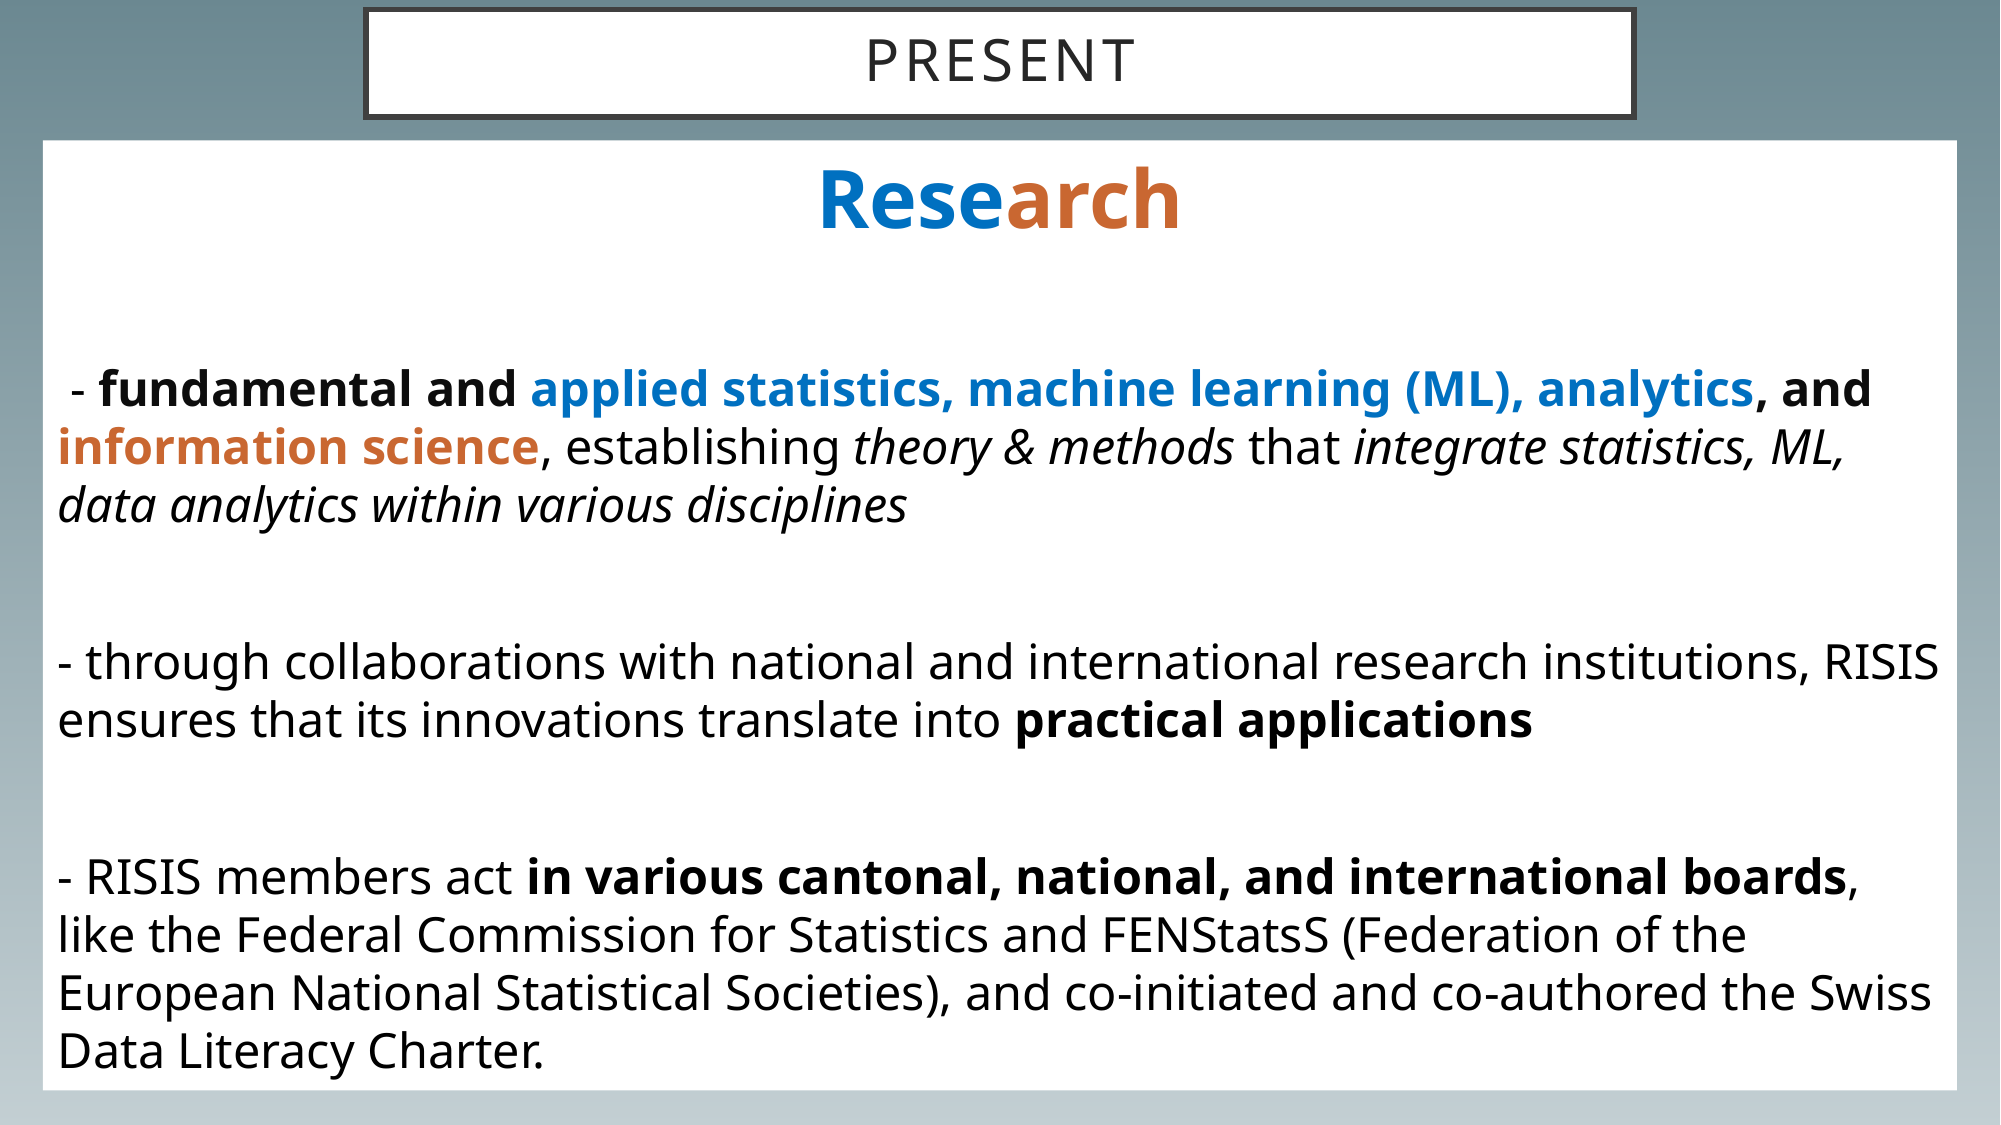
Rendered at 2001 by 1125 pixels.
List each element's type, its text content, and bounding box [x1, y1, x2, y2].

list Research - fundamental and applied statistics, machine learning (ML), analytics, and information science, establishing theory & methods that integrate statistics, ML, data analytics within various disciplines - through collaborations with national and international research institutions, RISIS ensures that its innovations translate into practical applications - RISIS members act in various cantonal, national, and international boards, like the Federal Commission for Statistics and FENStatsS (Federation of the European National Statistical Societies), and co-initiated and co-authored the Swiss Data Literacy Charter. [42, 139, 1958, 1091]
text_box Present [366, 9, 1634, 118]
